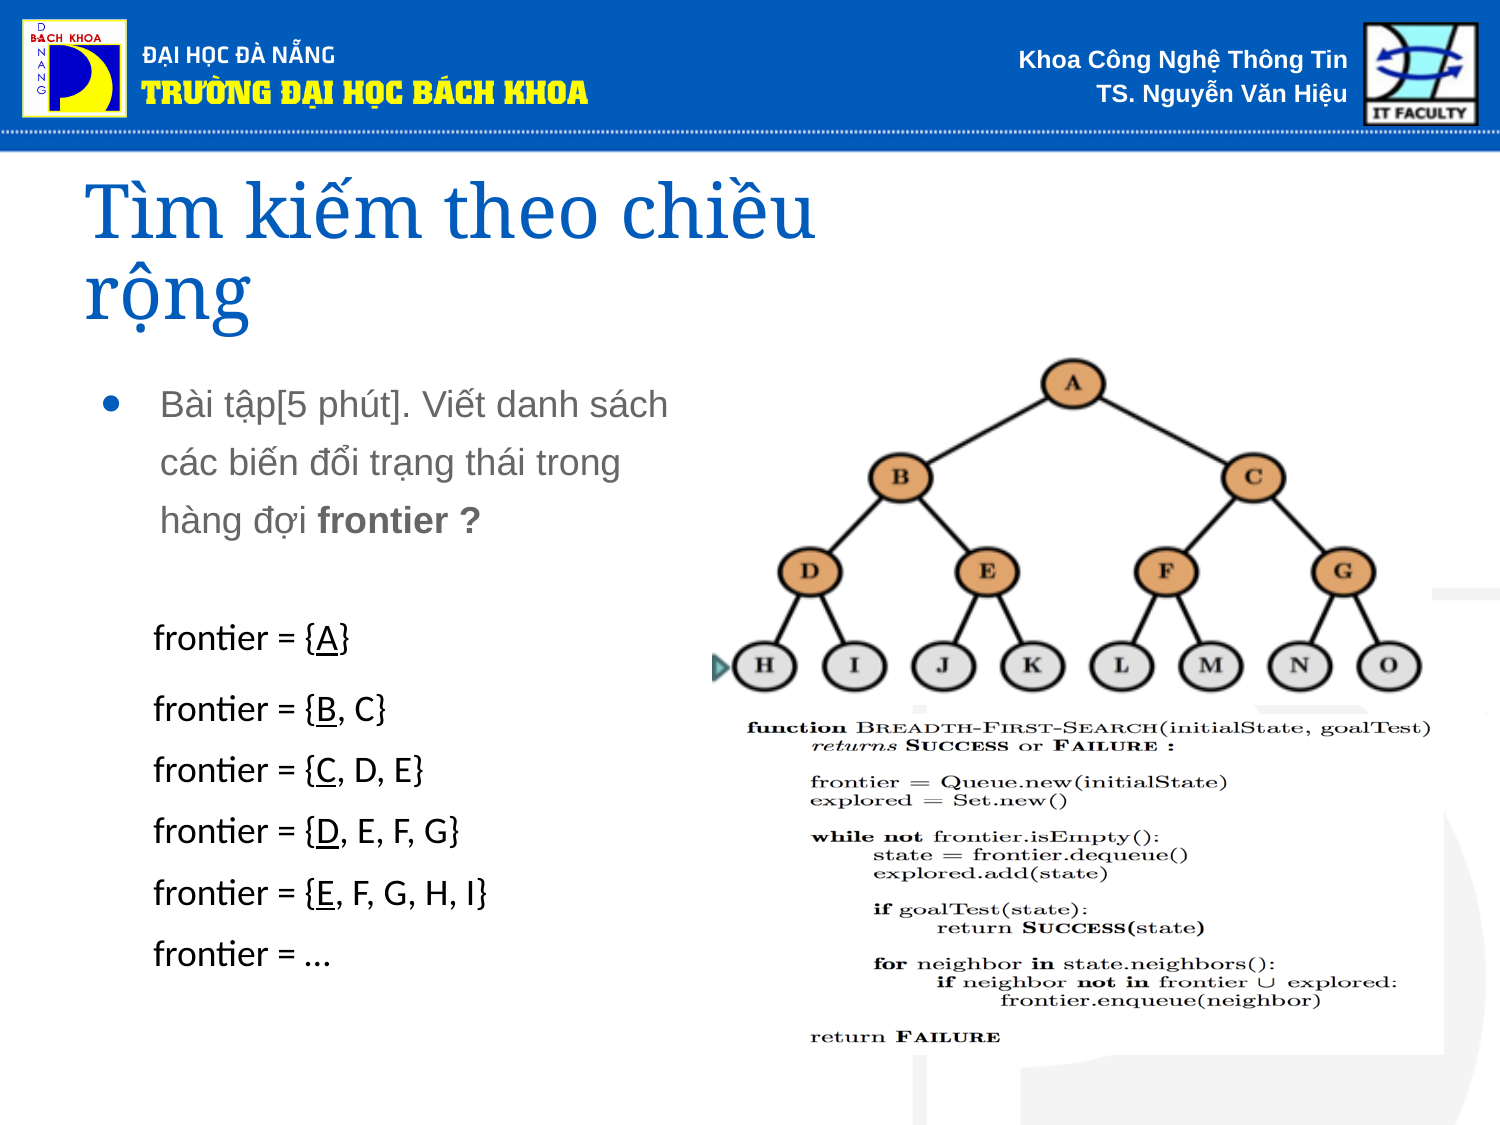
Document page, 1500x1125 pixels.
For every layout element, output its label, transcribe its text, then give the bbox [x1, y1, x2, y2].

picture [0, 0, 1500, 1125]
list Bài tập[5 phút]. Viết danh sách các biến đổi trạng thái trong hàng đợi frontier ? [69, 358, 685, 585]
text_box frontier = {A} frontier = {B, C} frontier = {C, D, E} frontier = {D, E, F, G} frontier = {E, F, G, H, I} frontier = … [138, 584, 612, 1062]
title Tìm kiếm theo chiều rộng [69, 246, 971, 343]
